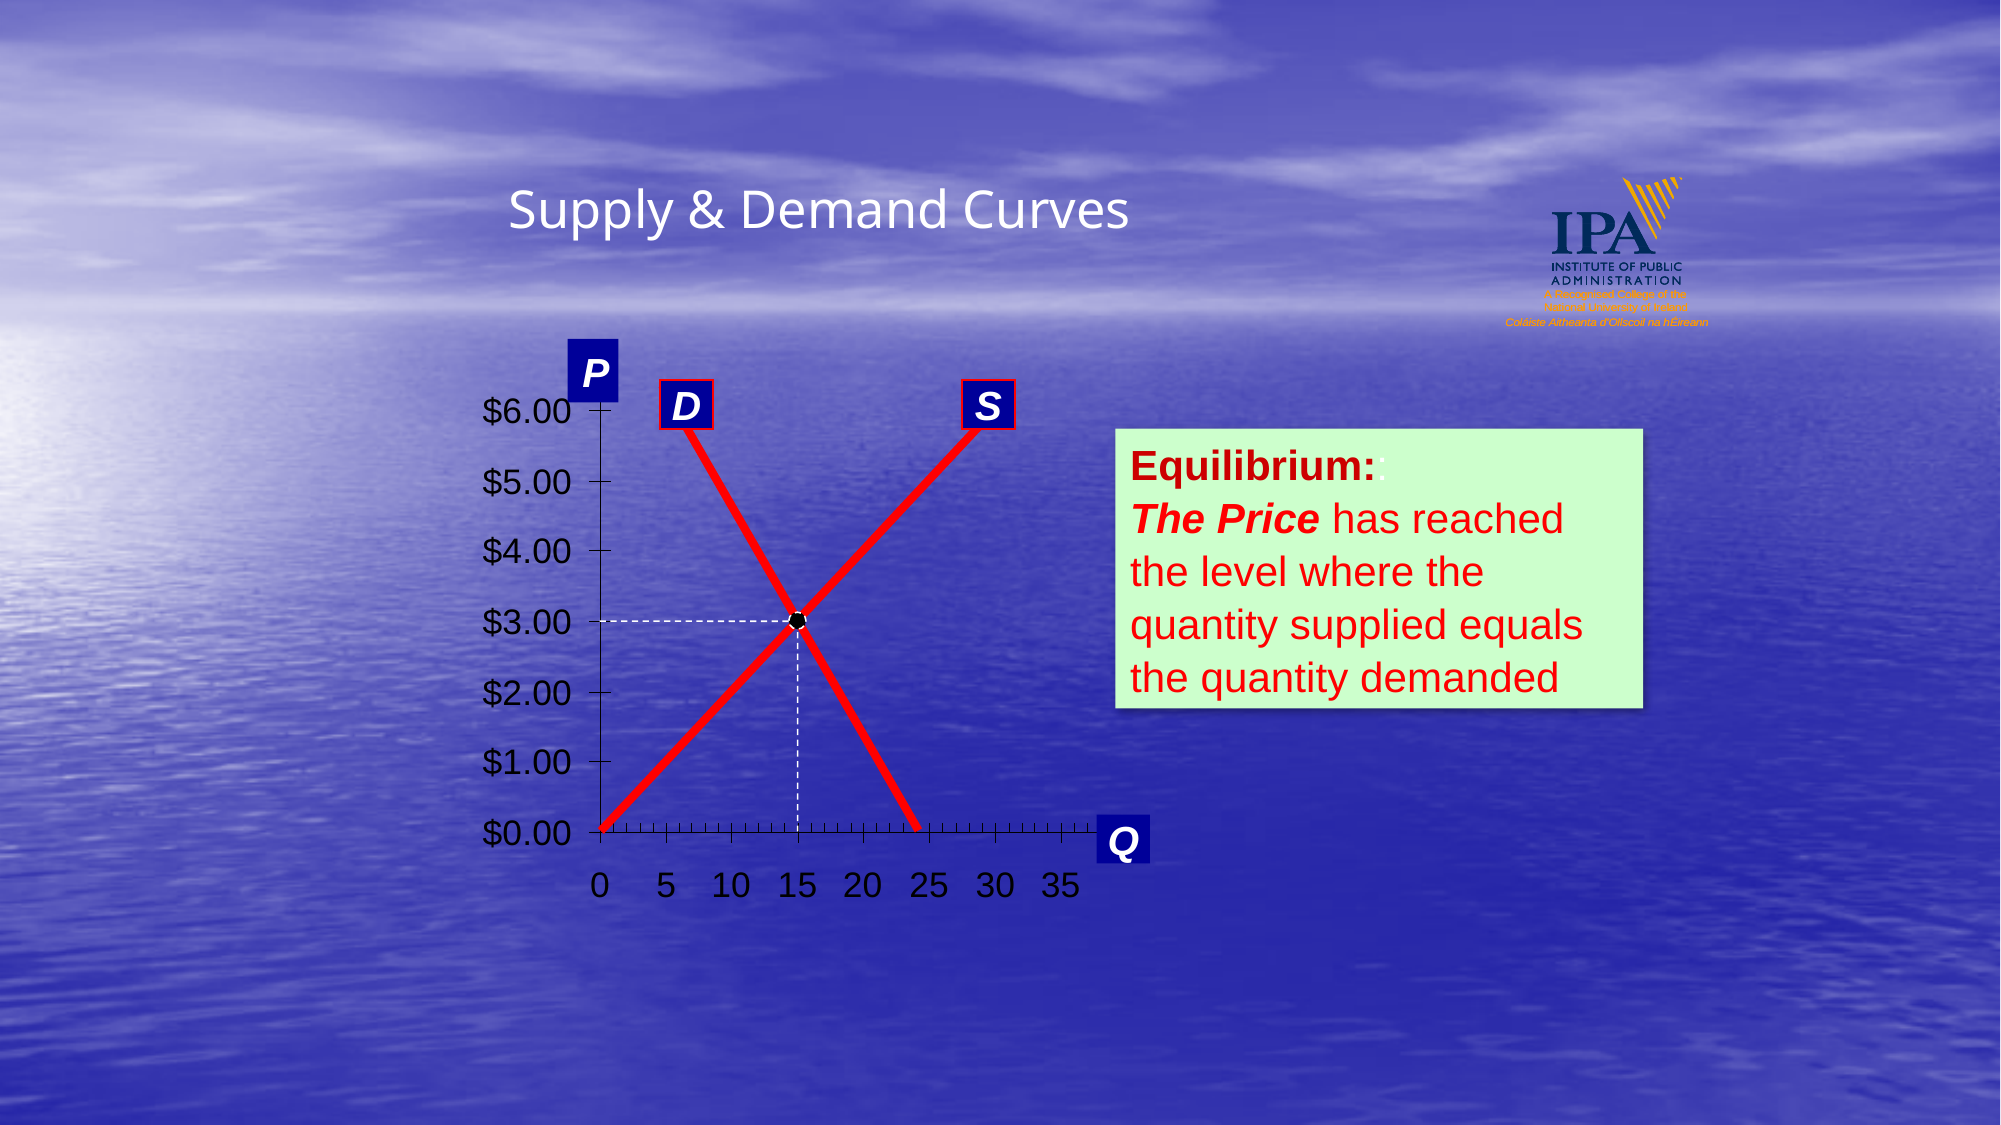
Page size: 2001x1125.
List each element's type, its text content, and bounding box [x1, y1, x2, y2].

picture [1493, 172, 1738, 369]
title Supply & Demand Curves [493, 168, 1507, 247]
text_box Equilibrium:: The Price has reached the level where the quantity supplied equals the quantity demanded [1150, 428, 1644, 709]
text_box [599, 612, 807, 832]
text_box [471, 318, 1150, 920]
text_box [600, 379, 1016, 831]
